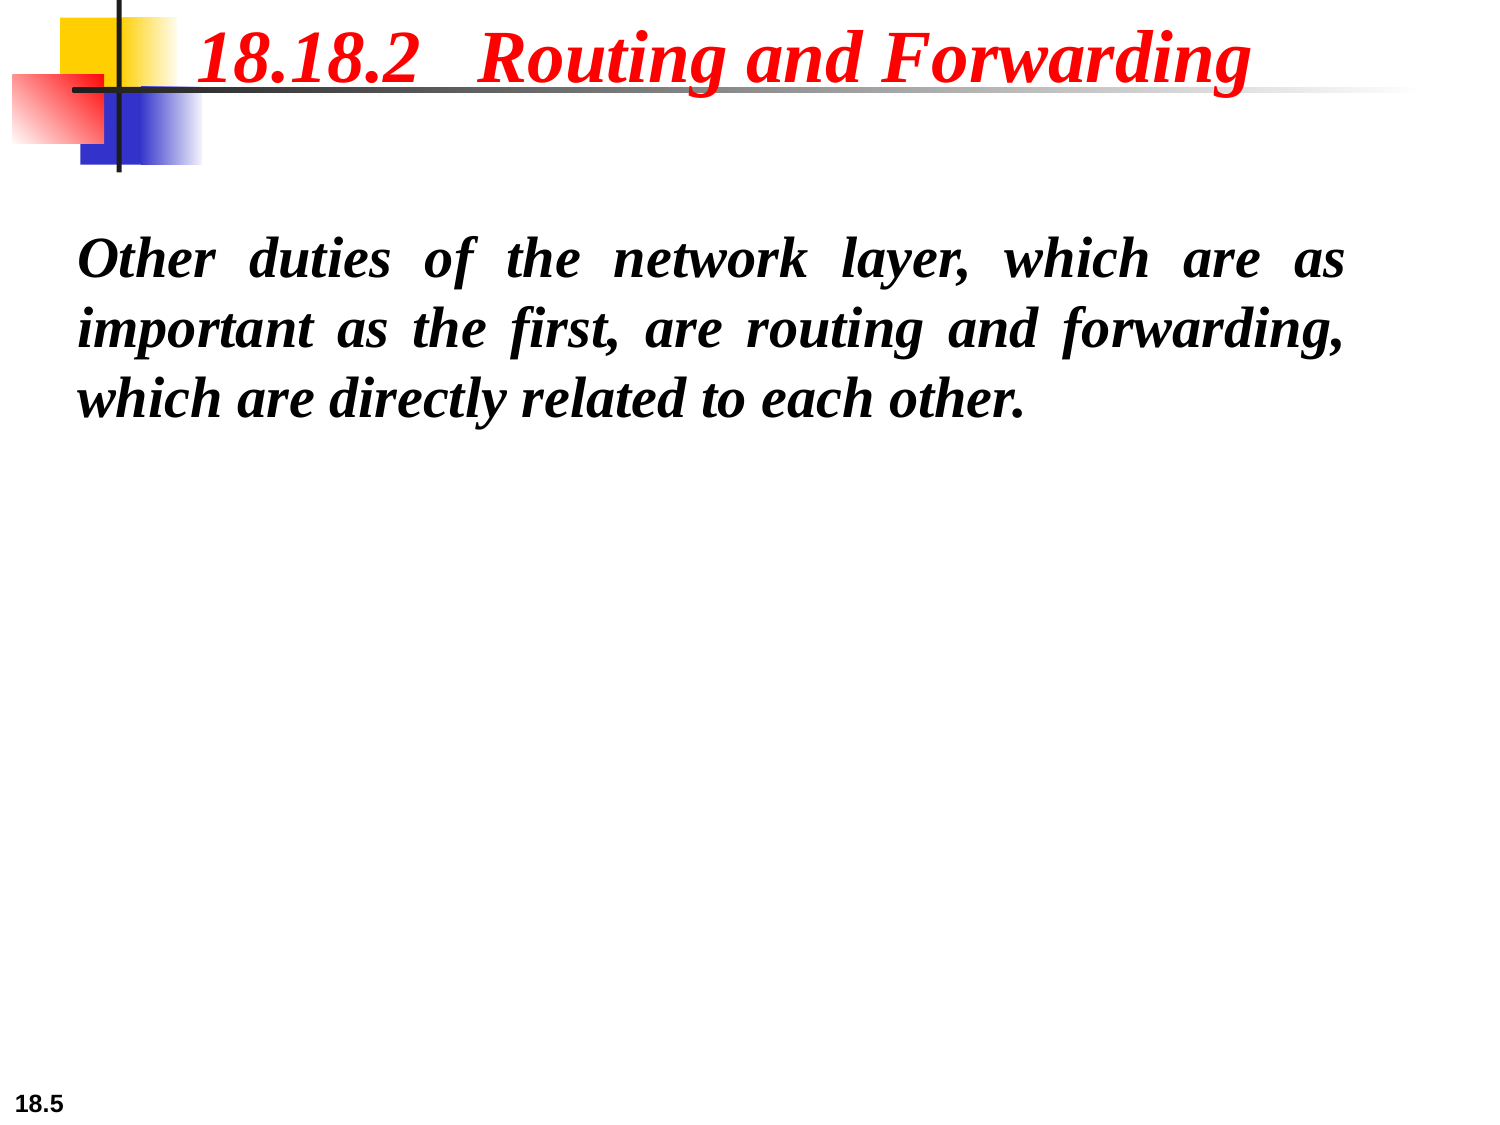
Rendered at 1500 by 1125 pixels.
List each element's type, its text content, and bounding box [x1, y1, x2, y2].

text_box 18.18.2 Routing and Forwarding [181, 0, 1268, 105]
text_box [122, 93, 141, 165]
text_box Other duties of the network layer, which are as important as the first, are routing and forwarding, which are directly related to each other. [62, 212, 1363, 437]
text_box [1268, 87, 1422, 93]
text_box [60, 17, 116, 86]
text_box [12, 74, 105, 144]
text_box [141, 93, 202, 165]
text_box 18.<number> [0, 1050, 313, 1125]
text_box [80, 93, 116, 165]
text_box [72, 87, 181, 93]
text_box [122, 17, 177, 86]
text_box [116, 0, 122, 87]
text_box [116, 93, 122, 173]
